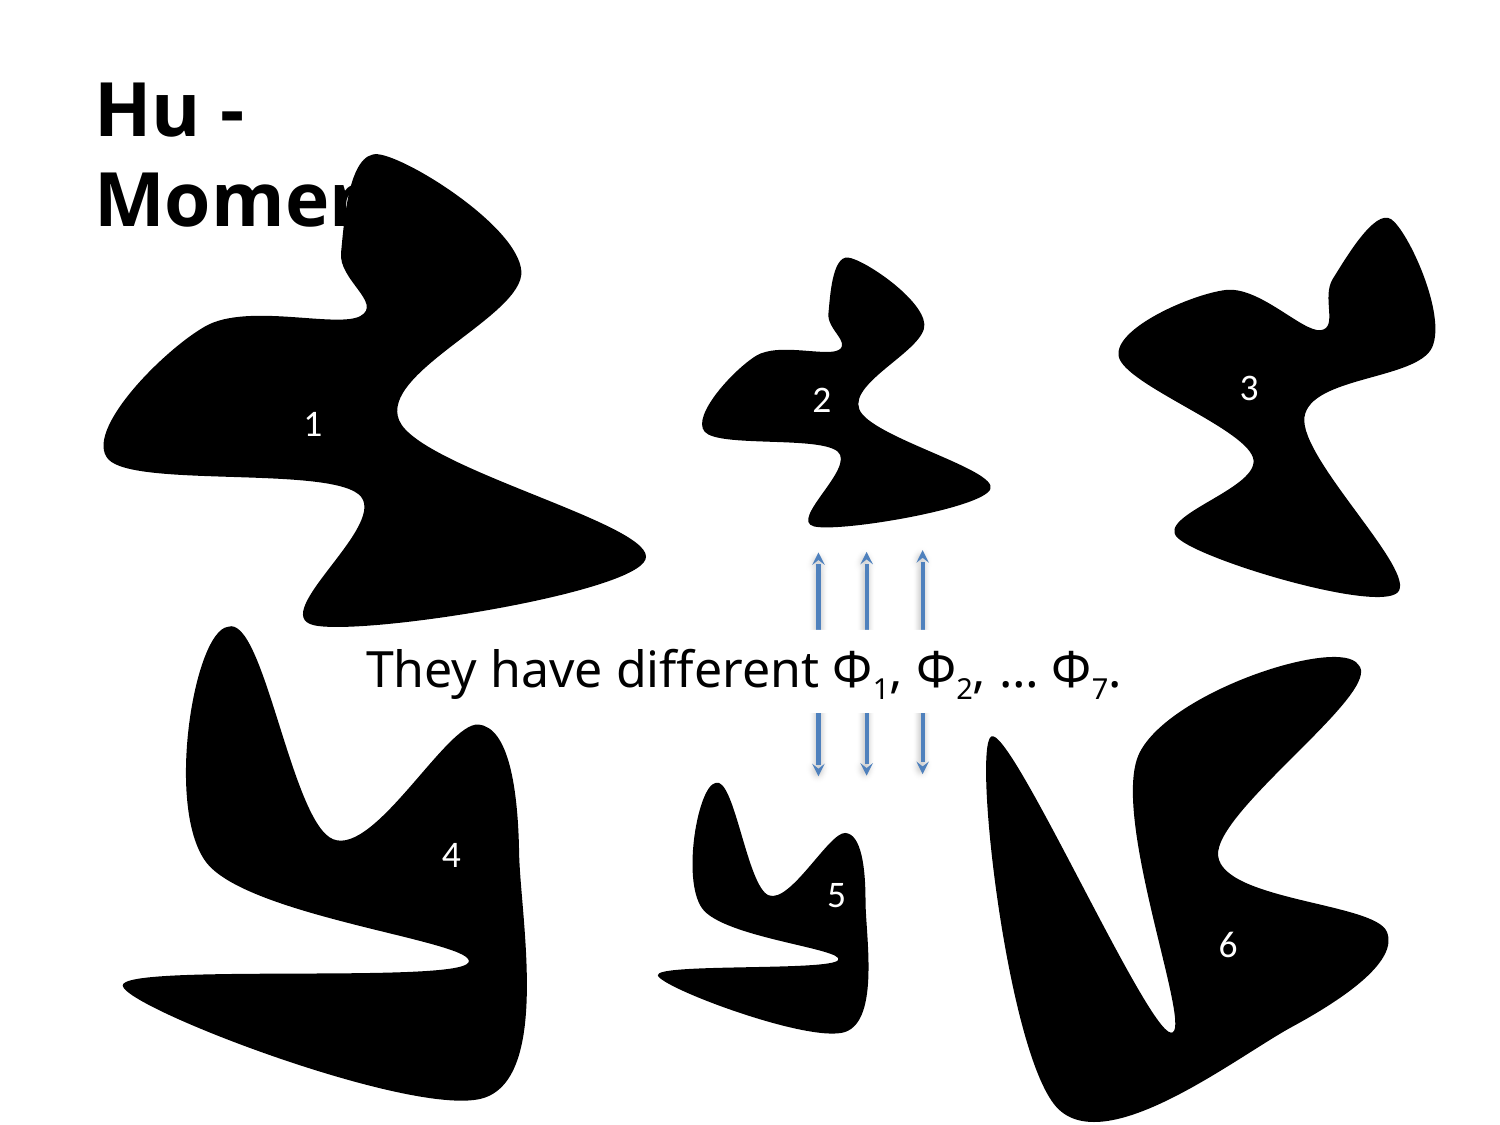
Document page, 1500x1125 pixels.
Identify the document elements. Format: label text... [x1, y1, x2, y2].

text_box 2 [797, 367, 847, 428]
text_box 6 [1203, 912, 1253, 973]
text_box They have different Φ1, Φ2, … Φ7. [872, 629, 918, 713]
text_box 5 [812, 862, 862, 923]
text_box They have different Φ1, Φ2, … Φ7. [351, 629, 814, 713]
text_box [657, 782, 869, 1034]
text_box [702, 257, 991, 528]
text_box 1 [288, 391, 338, 452]
text_box [986, 656, 1389, 1123]
text_box [1118, 217, 1436, 598]
text_box 4 [426, 822, 477, 883]
text_box They have different Φ1, Φ2, … Φ7. [822, 629, 862, 713]
text_box Hu - Moments [79, 54, 595, 250]
text_box [122, 626, 527, 1101]
text_box [103, 154, 647, 627]
text_box 3 [1224, 355, 1274, 416]
text_box They have different Φ1, Φ2, … Φ7. [928, 629, 1152, 713]
